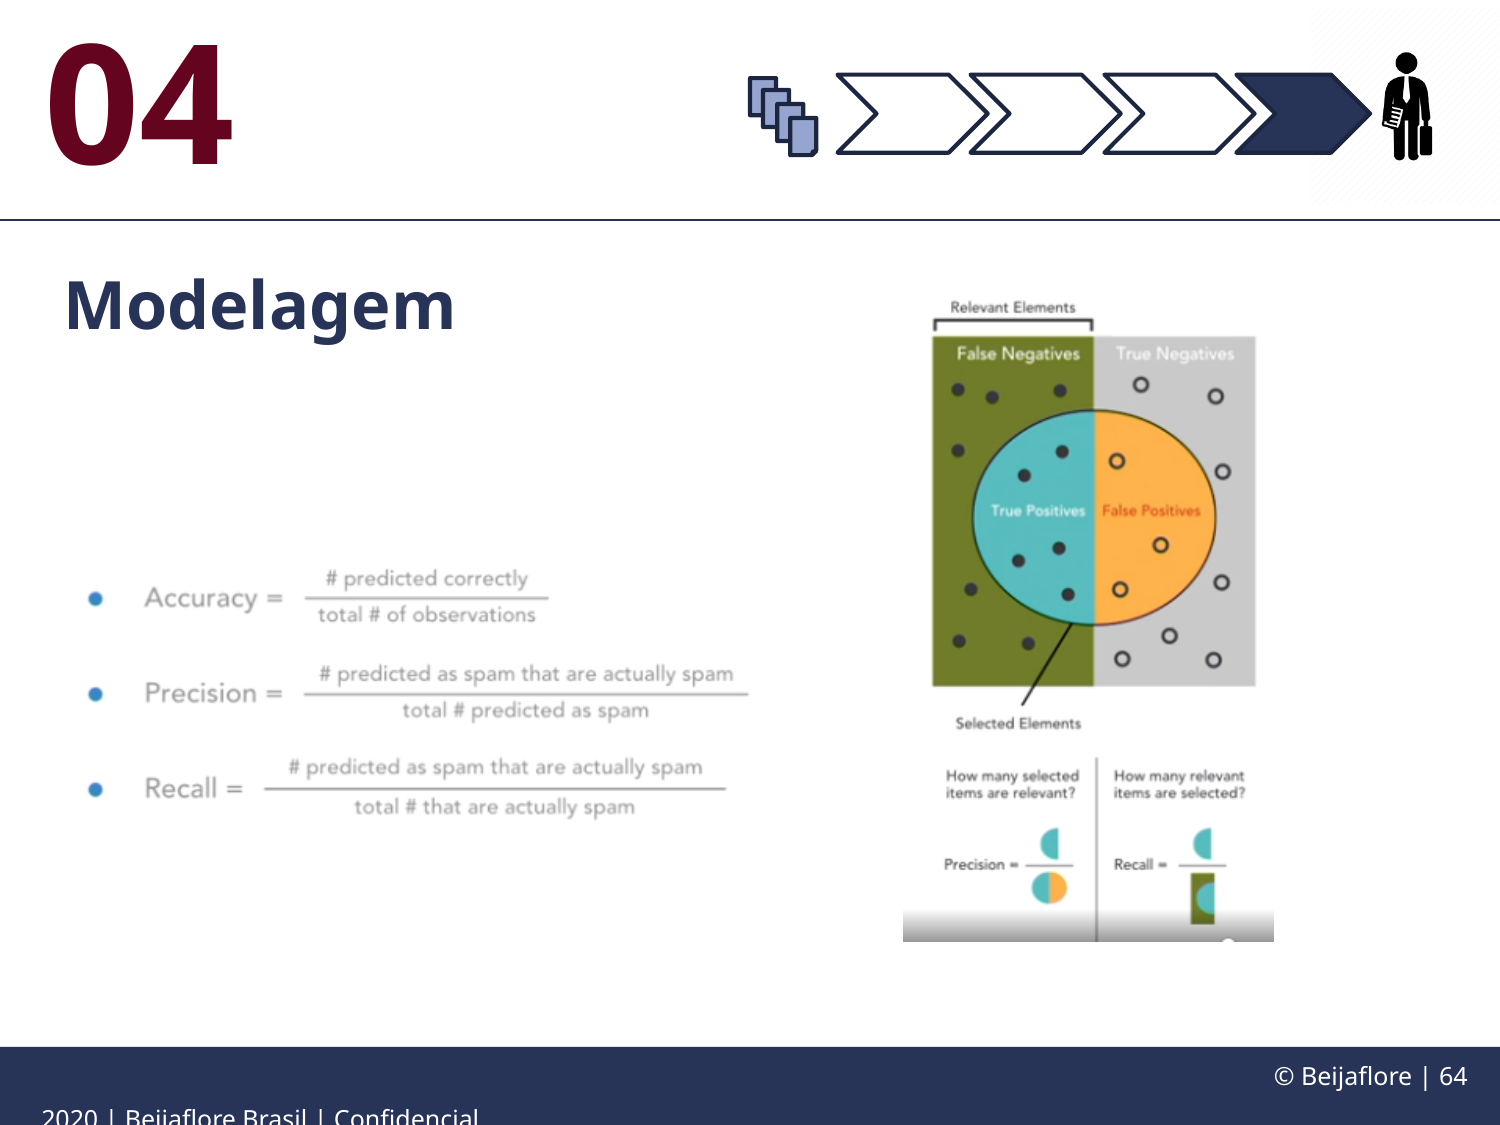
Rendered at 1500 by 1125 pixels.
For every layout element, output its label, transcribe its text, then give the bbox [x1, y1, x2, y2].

text_box [775, 101, 806, 144]
text_box Modelagem [48, 255, 538, 350]
text_box [747, 76, 779, 118]
footer 2020 | Beijaflore Brasil | Confidencial [26, 1086, 725, 1125]
picture [64, 548, 766, 871]
text_box [835, 72, 990, 155]
text_box [788, 115, 819, 158]
slide_number © Beijaflore | 64 [1132, 1042, 1483, 1103]
text_box [760, 87, 792, 130]
picture [903, 284, 1275, 942]
text_box [968, 72, 1123, 155]
text_box [1234, 72, 1301, 155]
text_box [1102, 72, 1257, 155]
text_box 04 [29, 0, 321, 206]
picture [1307, 6, 1500, 206]
